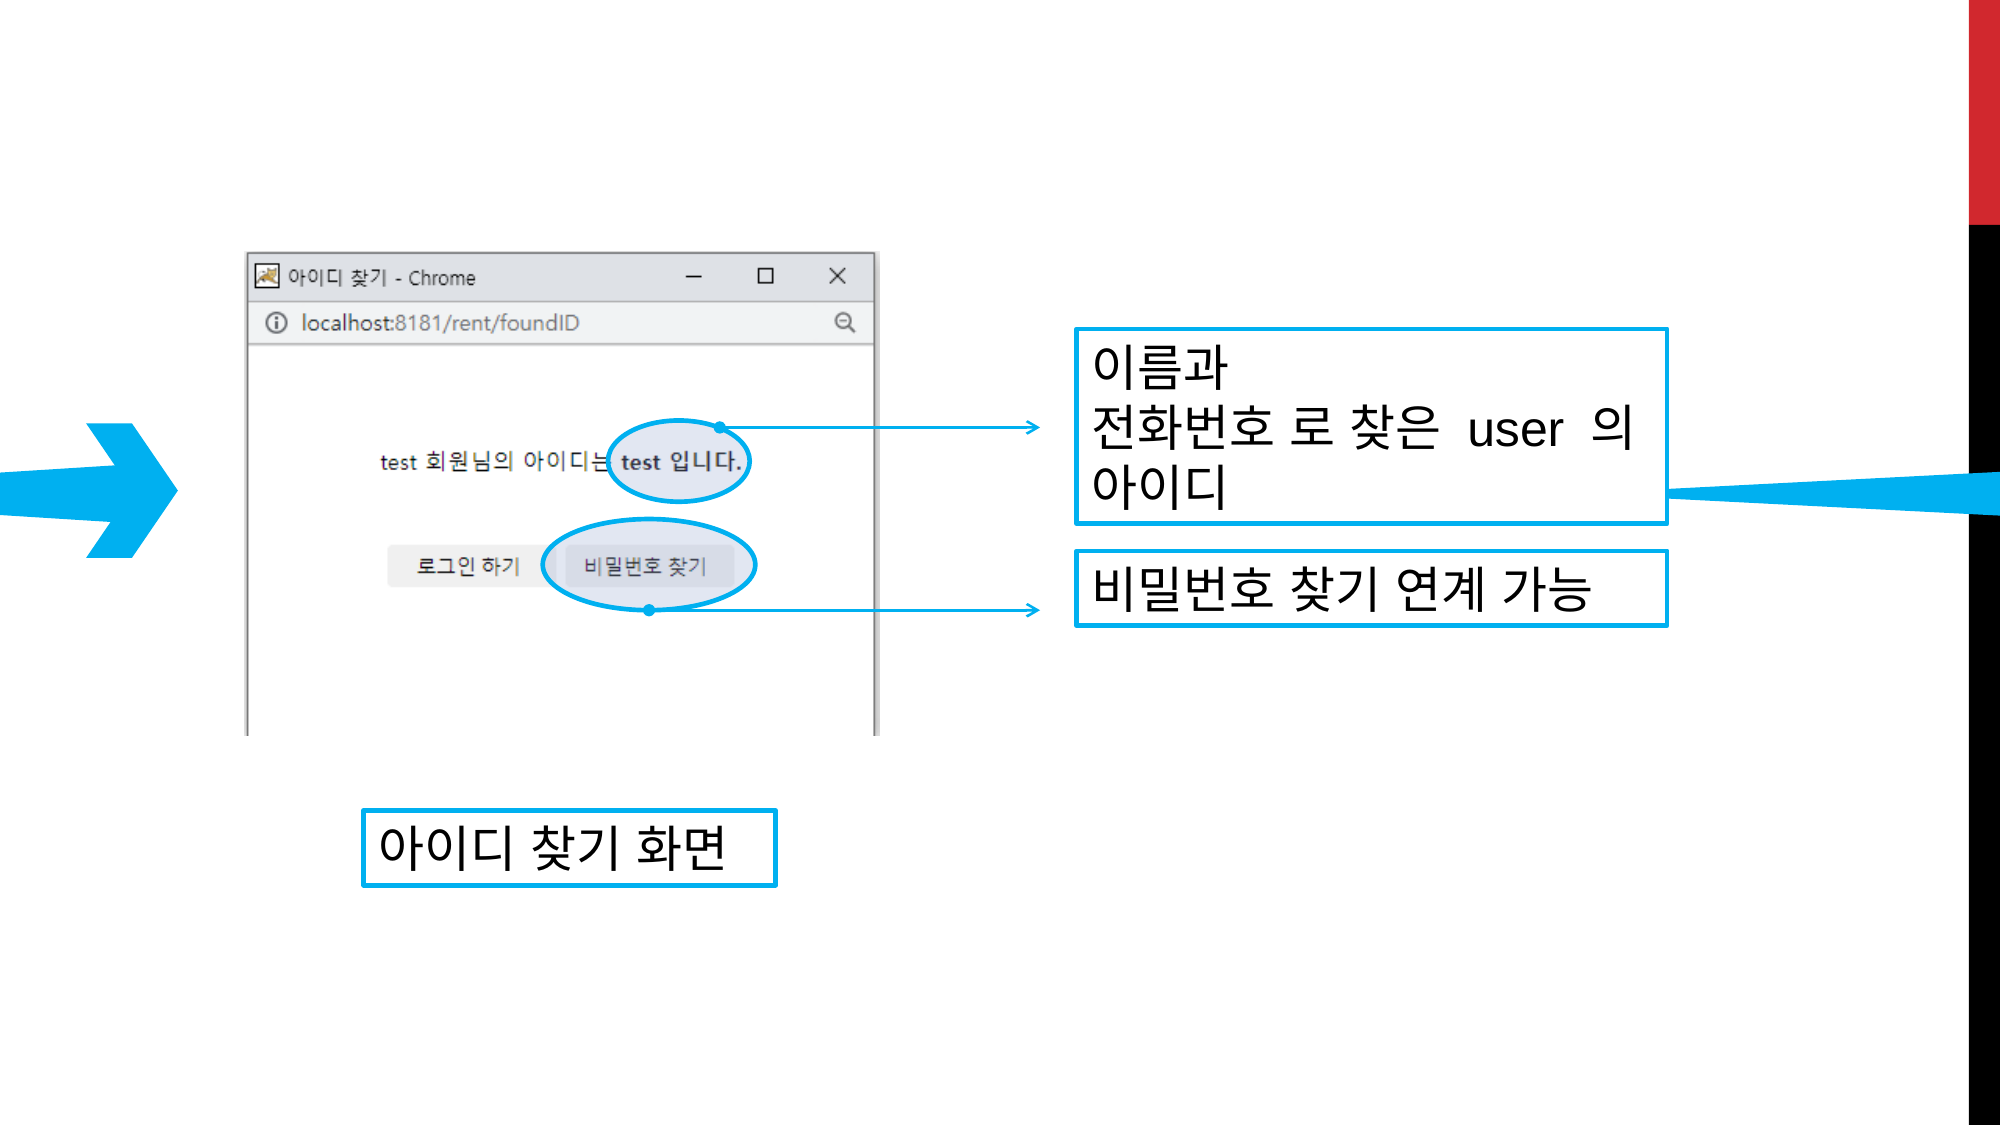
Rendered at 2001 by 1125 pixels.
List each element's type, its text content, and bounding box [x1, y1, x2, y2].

text_box 이름과 전화번호 로 찾은 user 의 아이디 [1076, 328, 1668, 524]
picture [243, 250, 881, 737]
text_box [0, 463, 128, 524]
picture [611, 424, 746, 499]
text_box [84, 421, 180, 561]
text_box 아이디 찾기 화면 [363, 810, 776, 886]
text_box [1668, 469, 2000, 518]
text_box 비밀번호 찾기 연계 가능 [1076, 550, 1668, 626]
picture [546, 522, 752, 607]
